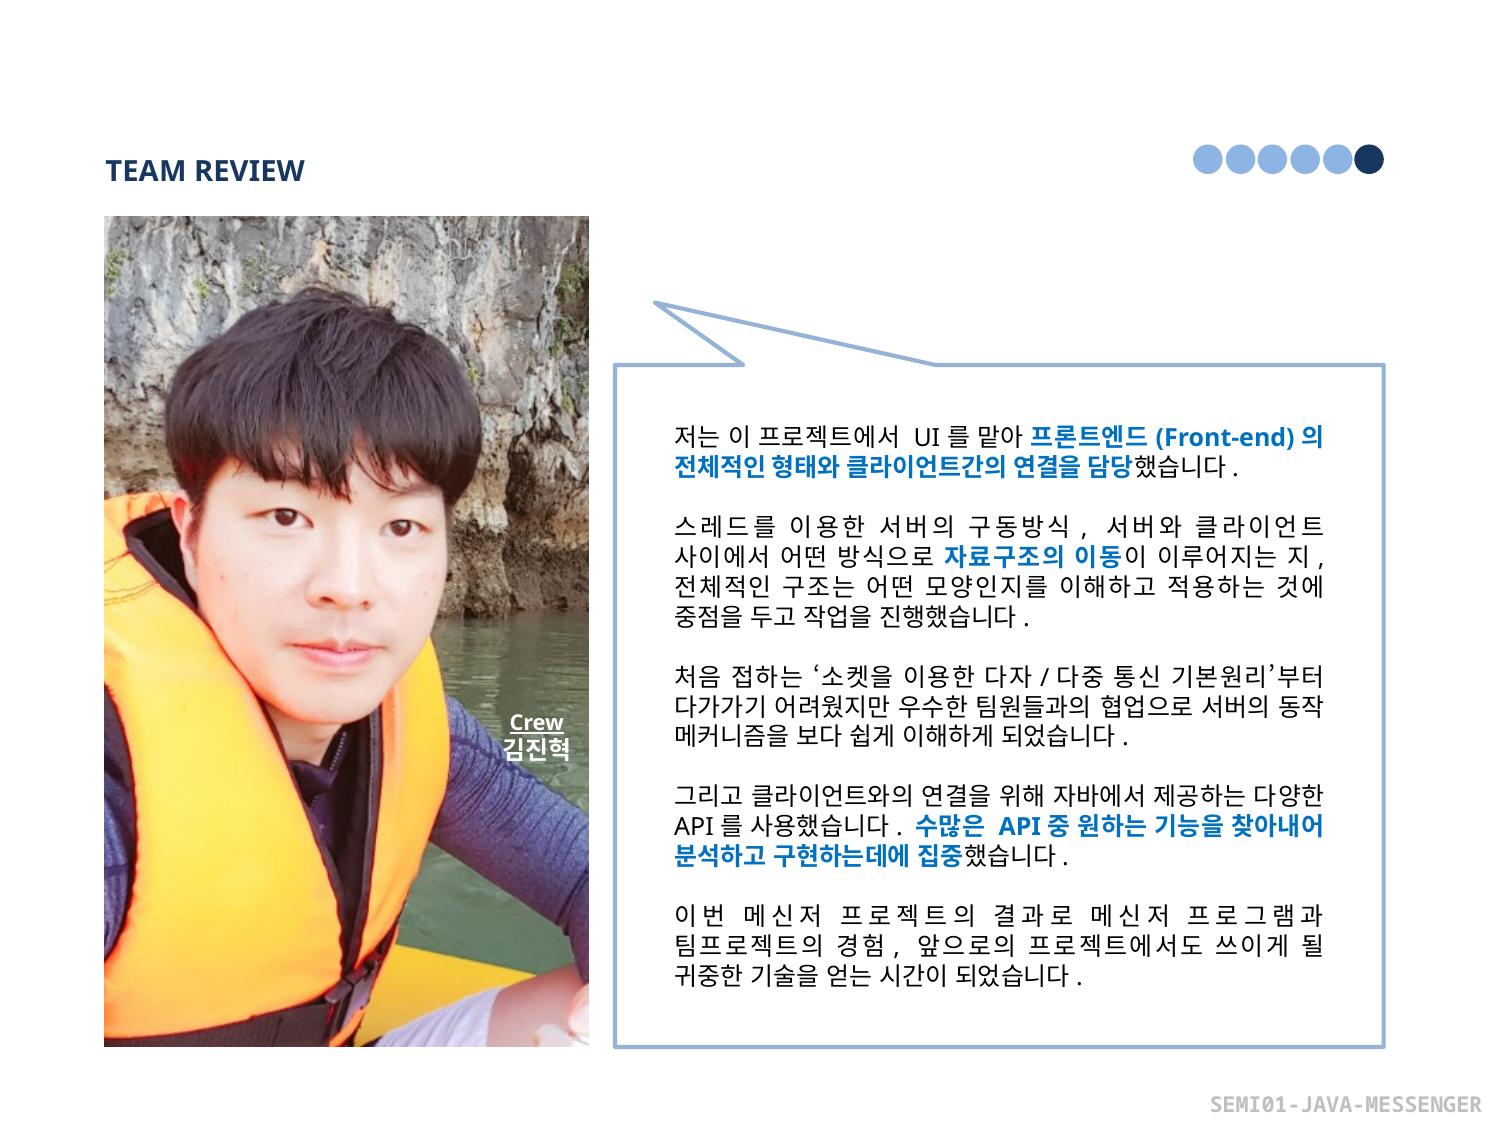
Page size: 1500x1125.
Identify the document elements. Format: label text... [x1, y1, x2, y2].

text_box [1288, 142, 1321, 177]
text_box SEMI01-JAVA-MESSENGER [1194, 1083, 1498, 1125]
text_box [1223, 142, 1256, 177]
text_box [1190, 142, 1224, 177]
text_box 저는 이 프로젝트에서 UI를 맡아 프론트엔드(Front-end)의 전체적인 형태와 클라이언트간의 연결을 담당했습니다. 스레드를 이용한 서버의 구동방식, 서버와 클라이언트 사이에서 어떤 방식으로 자료구조의 이동이 이루어지는 지, 전체적인 구조는 어떤 모양인지를 이해하고 적용하는 것에 중점을 두고 작업을 진행했습니다. 처음 접하는 ‘소켓을 이용한 다자/다중 통신 기본원리’부터 다가가기 어려웠지만 우수한 팀원들과의 협업으로 서버의 동작 메커니즘을 보다 쉽게 이해하게 되었습니다. 그리고 클라이언트와의 연결을 위해 자바에서 제공하는 다양한 API를 사용했습니다. 수많은 API중 원하는 기능을 찾아내어 분석하고 구현하는데에 집중했습니다. 이번 메신저 프로젝트의 결과로 메신저 프로그램과 팀프로젝트의 경험, 앞으로의 프로젝트에서도 쓰이게 될 귀중한 기술을 얻는 시간이 되었습니다. [612, 300, 1386, 1050]
text_box [1320, 142, 1355, 177]
text_box [1255, 142, 1289, 177]
picture [103, 215, 589, 1048]
text_box [1353, 142, 1386, 177]
text_box TEAM REVIEW [90, 144, 321, 195]
